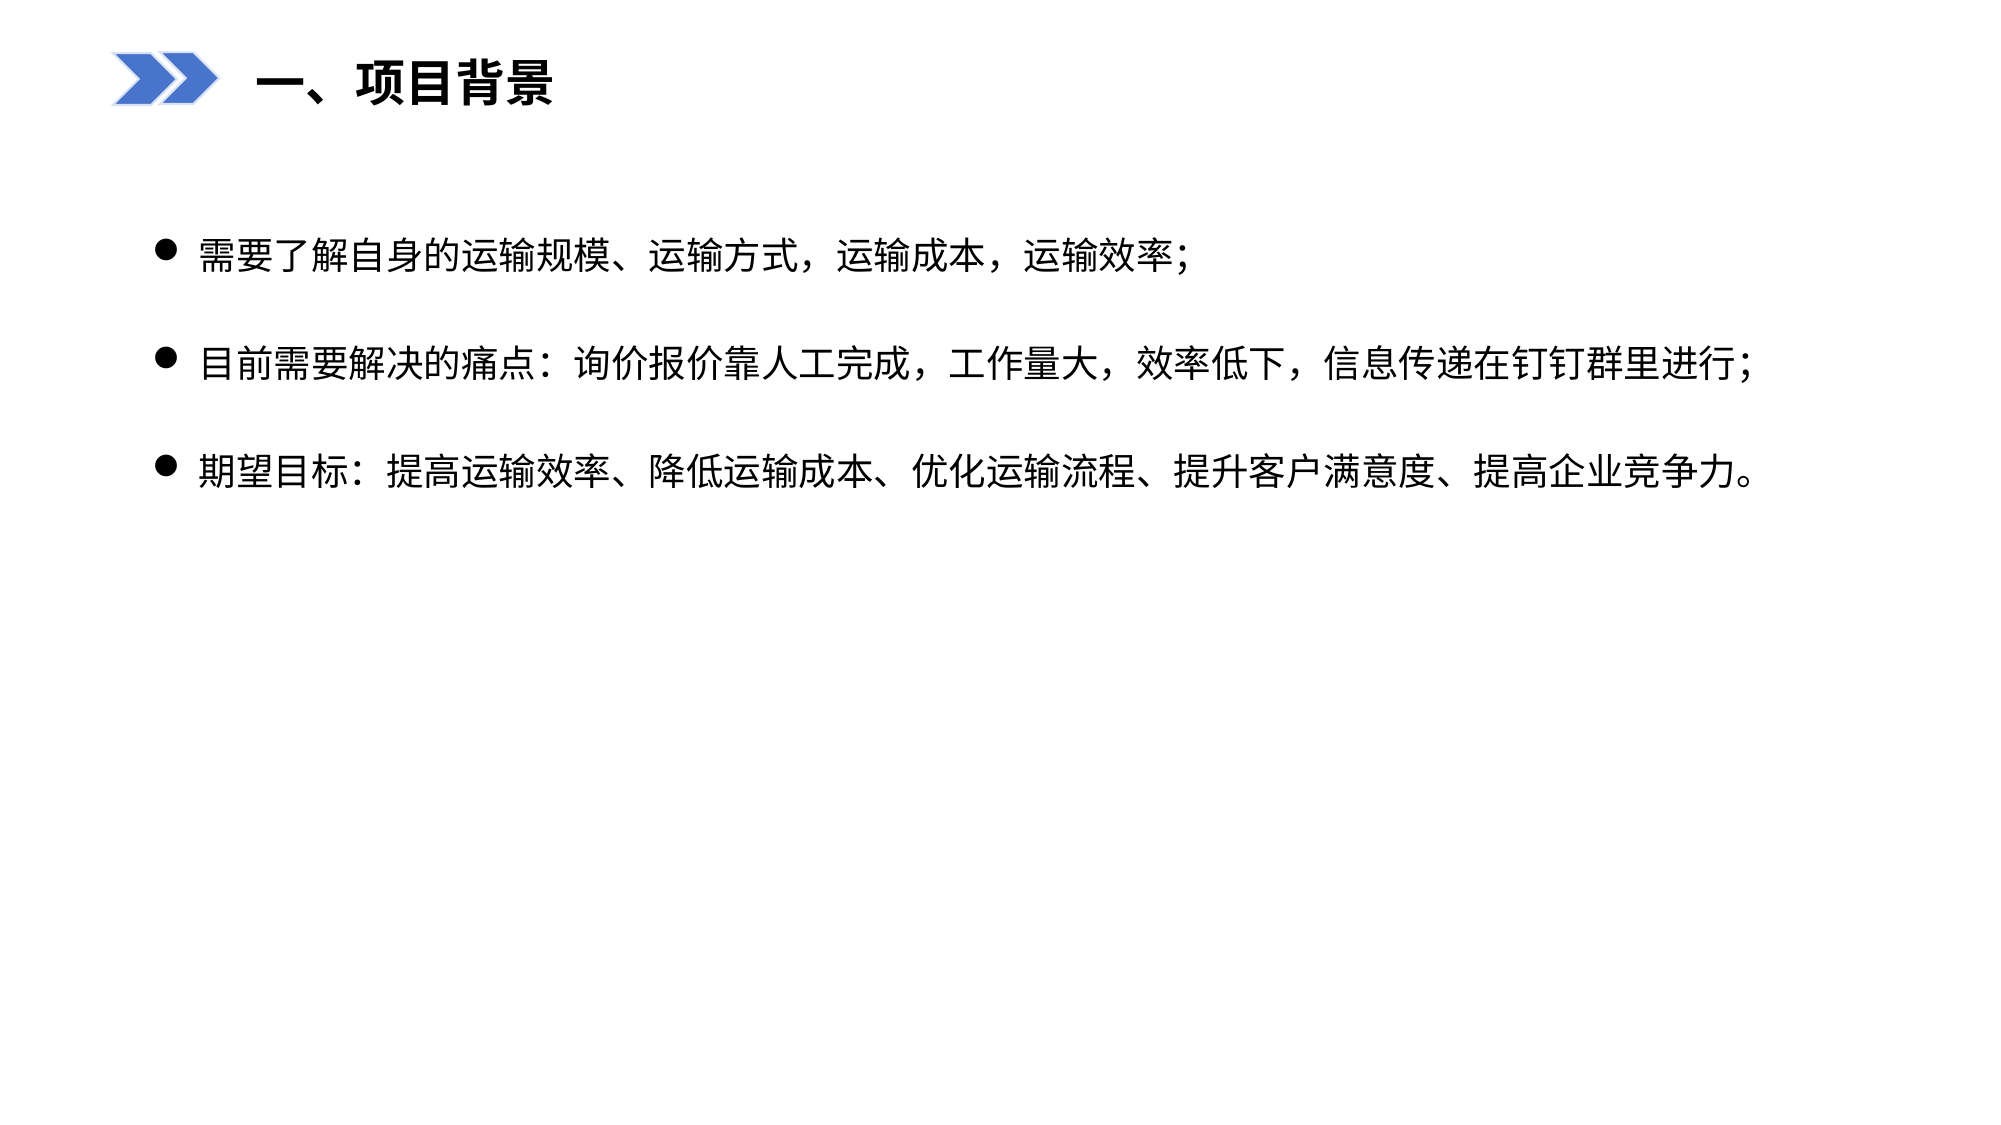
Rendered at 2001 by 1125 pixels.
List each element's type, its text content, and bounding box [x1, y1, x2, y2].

text_box [157, 51, 221, 106]
text_box 需要了解自身的运输规模、运输方式，运输成本，运输效率； 目前需要解决的痛点：询价报价靠人工完成，工作量大，效率低下，信息传递在钉钉群里进行； 期望目标：提高运输效率、降低运输成本、优化运输流程、提升客户满意度、提高企业竞争力。 [137, 162, 1853, 593]
text_box [110, 52, 179, 107]
text_box 一、项目背景 [240, 43, 571, 119]
